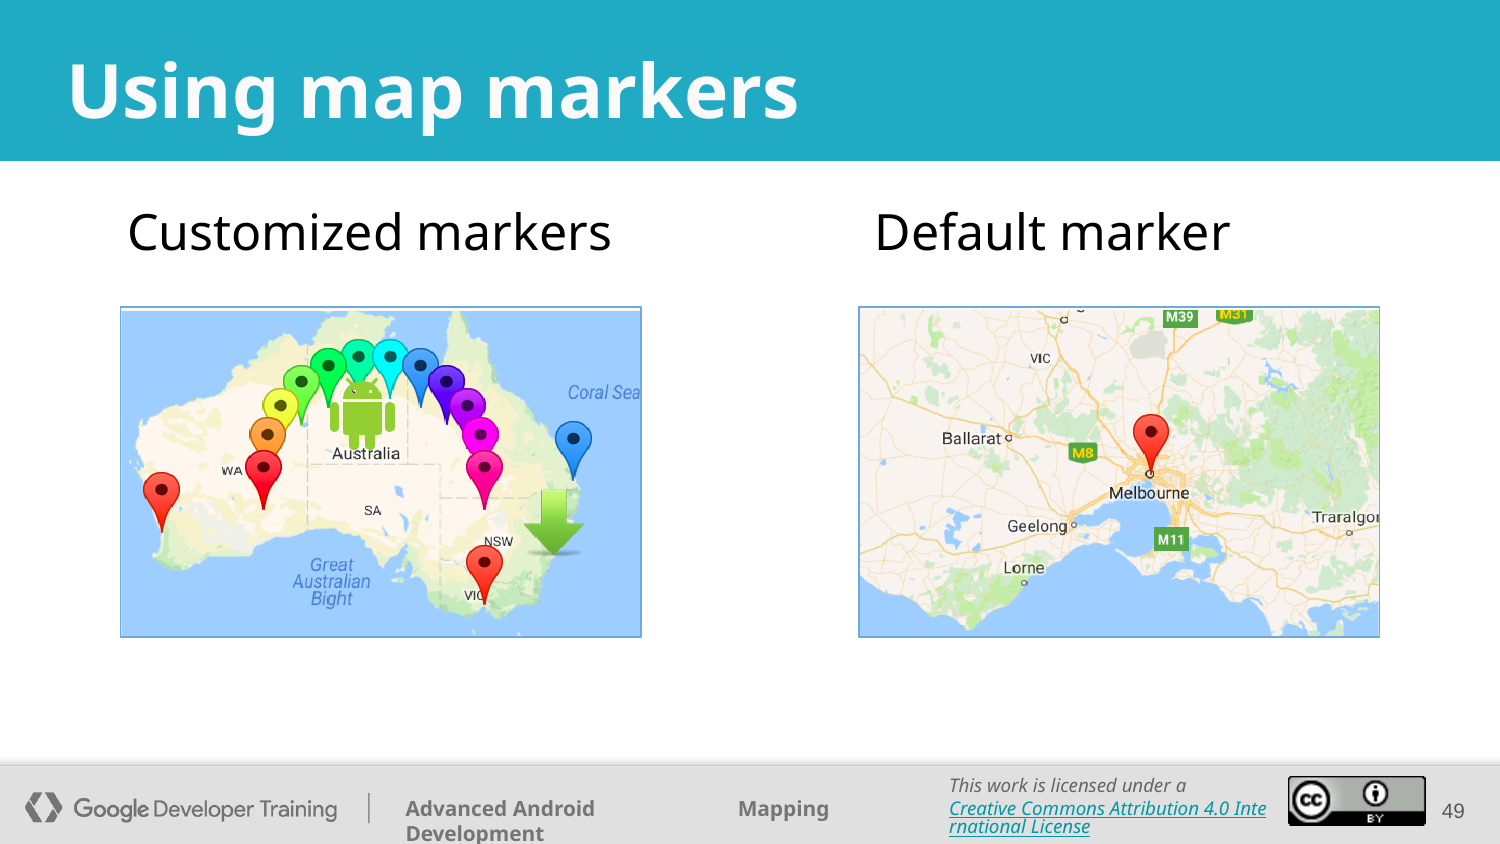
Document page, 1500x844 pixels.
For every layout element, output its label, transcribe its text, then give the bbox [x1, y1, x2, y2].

slide_number ‹#› [1389, 777, 1480, 842]
list Default marker [859, 176, 1379, 307]
picture [0, 161, 1500, 844]
title Using map markers [51, 28, 1449, 122]
list Customized markers [112, 176, 631, 308]
